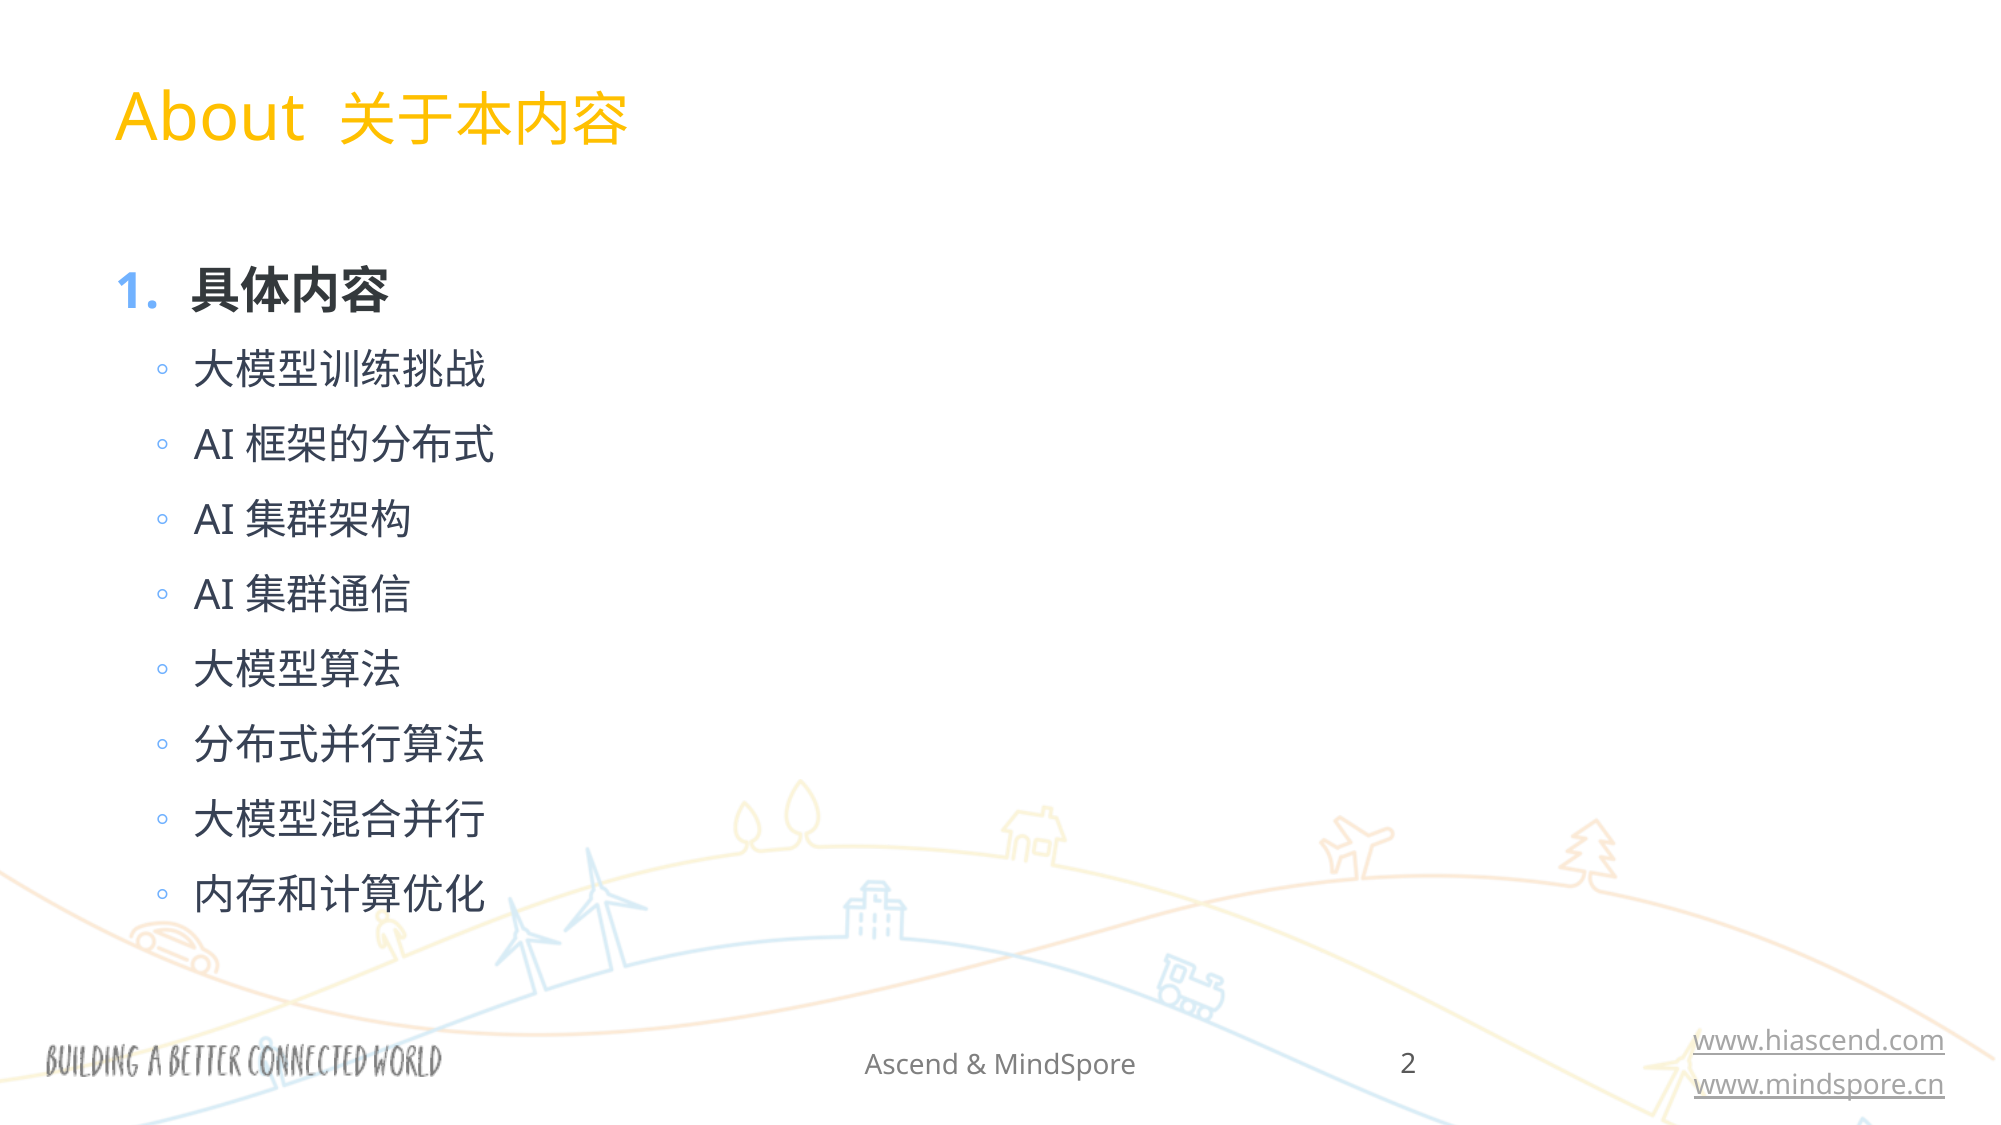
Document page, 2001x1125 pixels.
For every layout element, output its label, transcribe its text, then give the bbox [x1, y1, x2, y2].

text_box About 关于本内容 [101, 66, 1900, 163]
picture [23, 1023, 468, 1105]
text_box 具体内容 大模型训练挑战 AI框架的分布式 AI集群架构 AI集群通信 大模型算法 分布式并行算法 大模型混合并行 内存和计算优化 [101, 172, 1900, 975]
